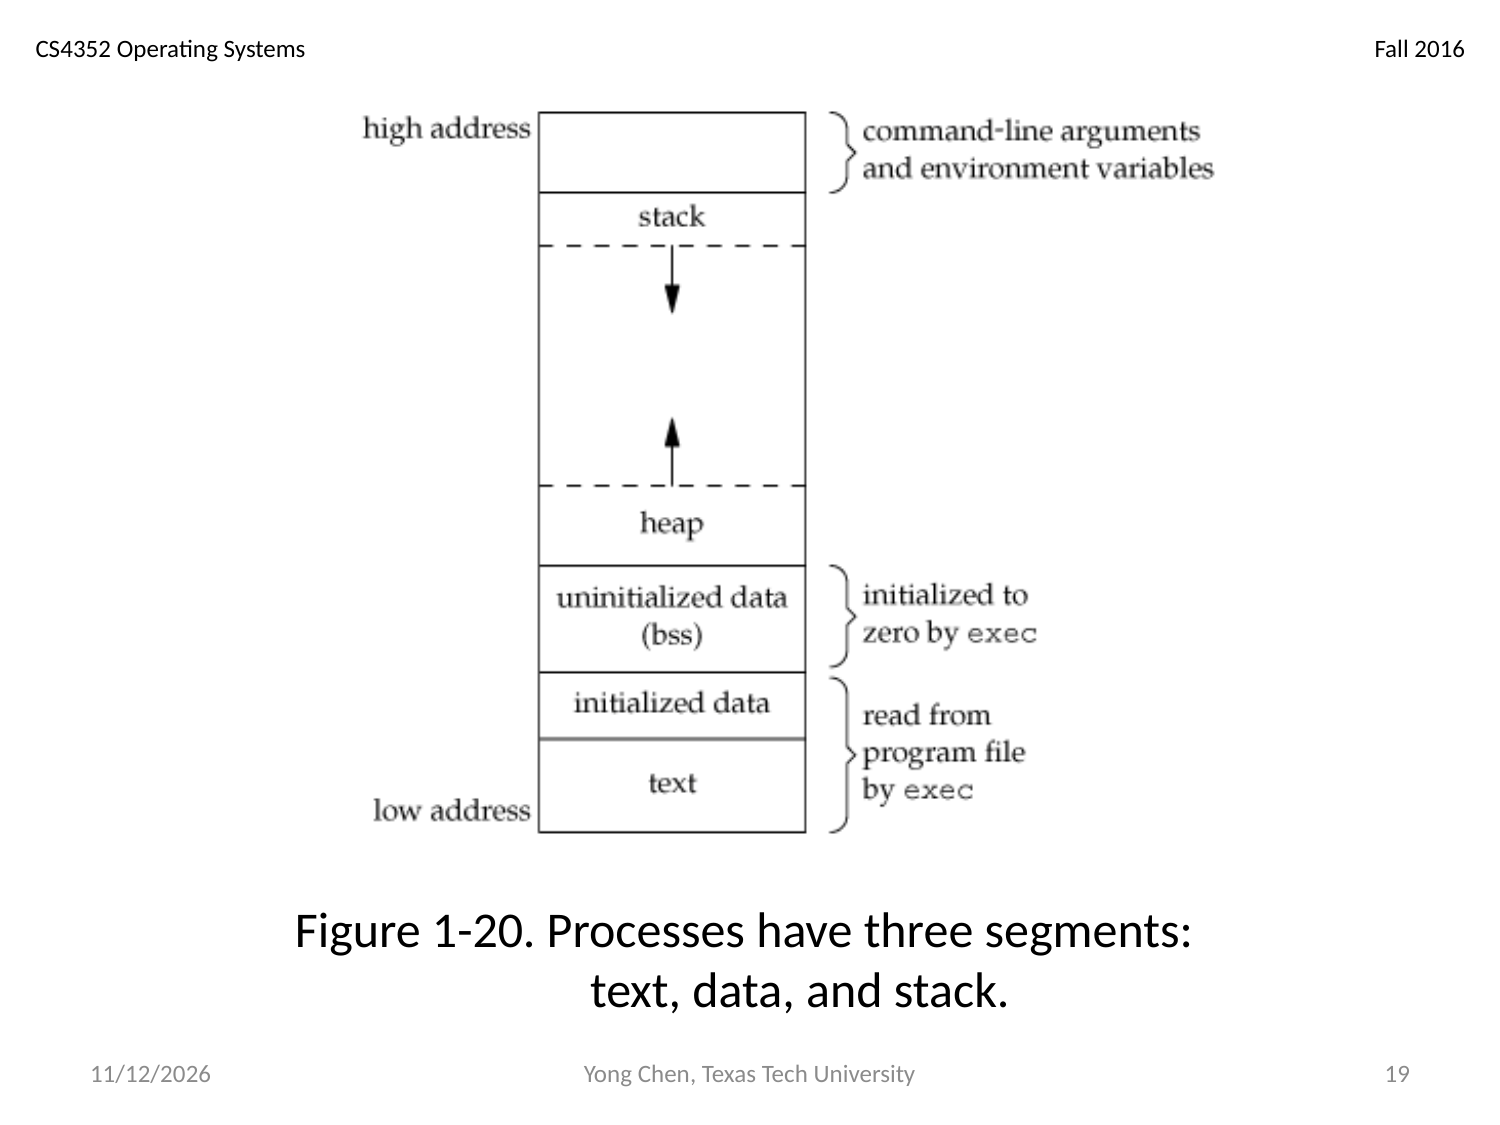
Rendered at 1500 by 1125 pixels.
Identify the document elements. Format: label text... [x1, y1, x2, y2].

text_box Figure 1-20. Processes have three segments: text, data, and stack. [0, 890, 1500, 1028]
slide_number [75, 1042, 425, 1103]
slide_number 19 [1074, 1042, 1425, 1103]
footer Yong Chen, Texas Tech University [512, 1042, 988, 1103]
picture [360, 108, 1221, 840]
